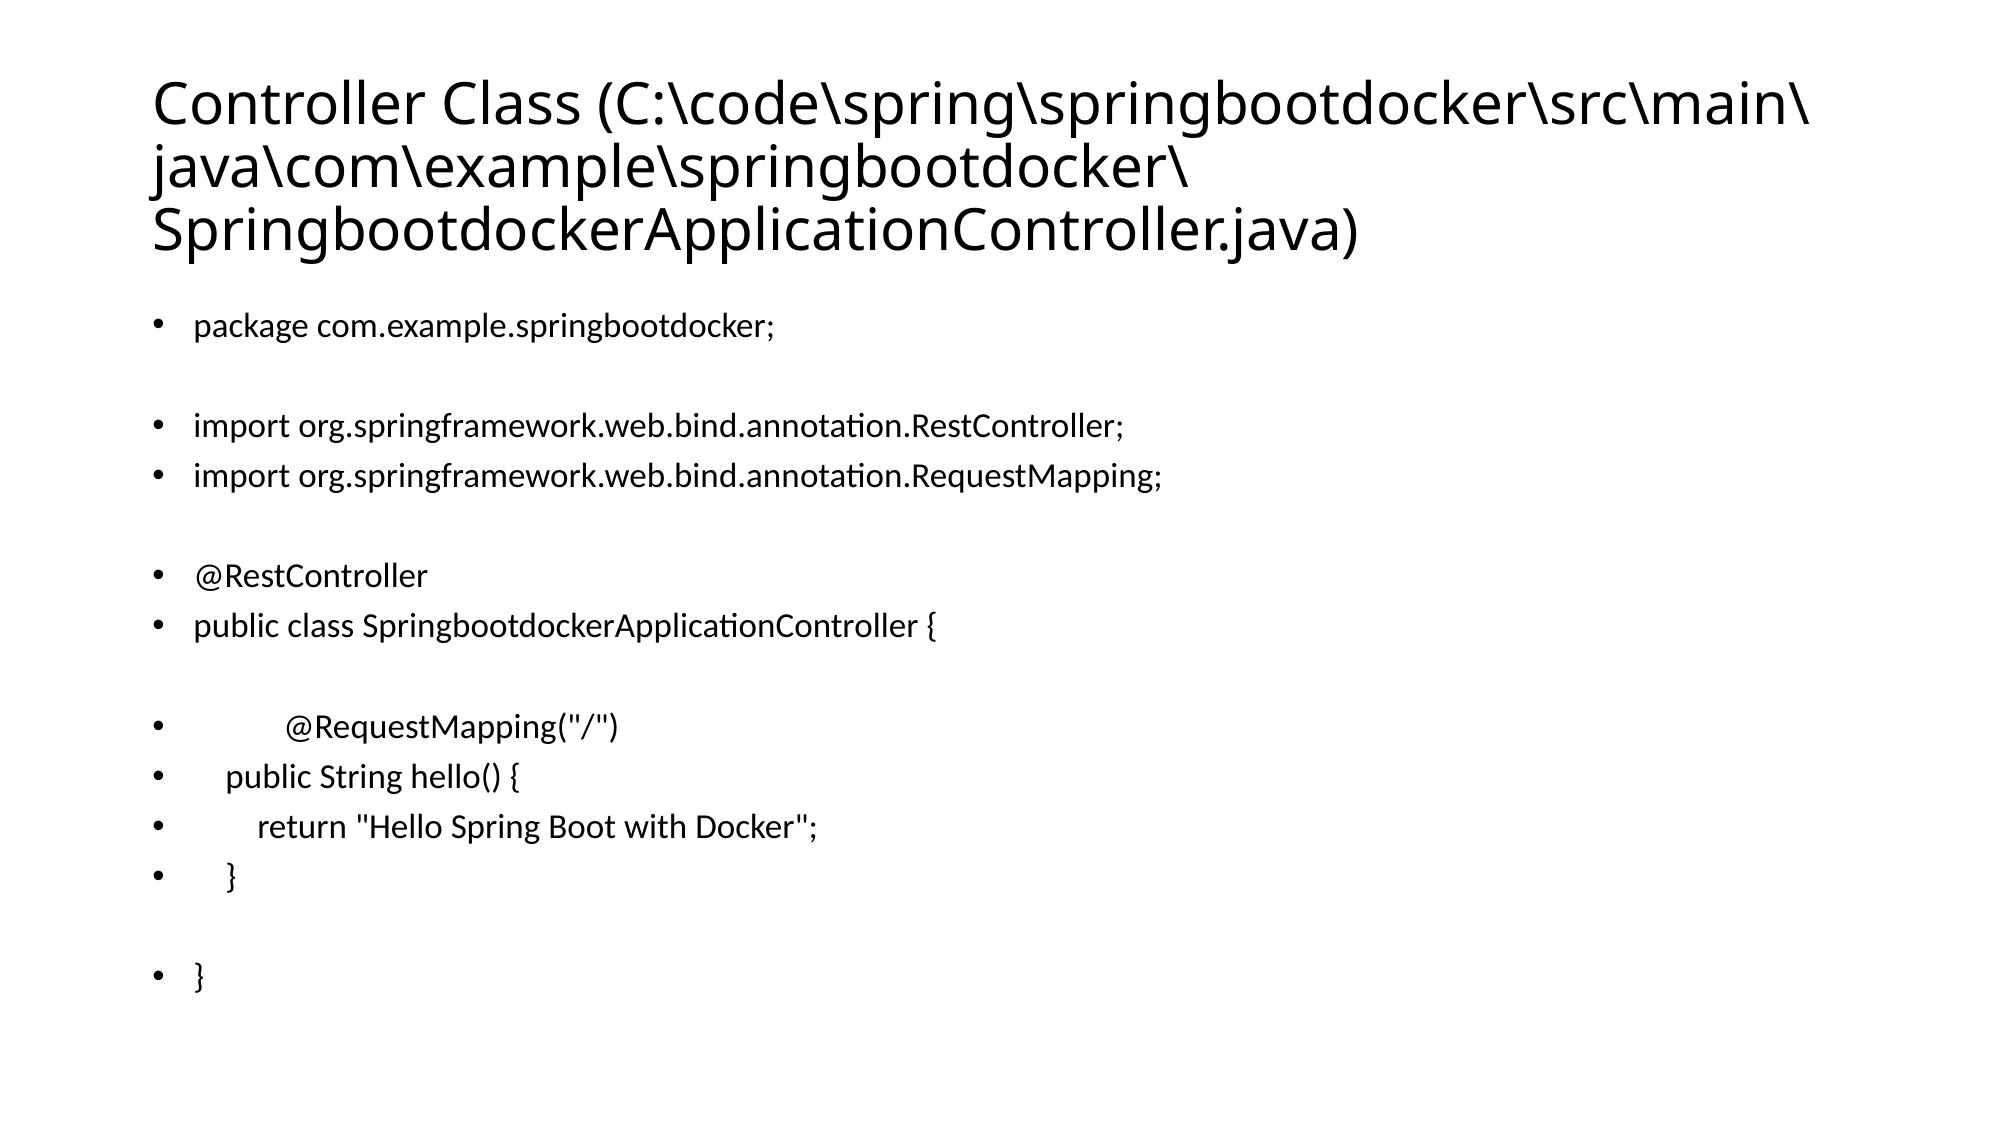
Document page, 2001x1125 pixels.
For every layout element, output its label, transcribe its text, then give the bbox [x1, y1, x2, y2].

title Controller Class (C:\code\spring\springbootdocker\src\main\java\com\example\springbootdocker\ SpringbootdockerApplicationController.java) [137, 59, 1863, 278]
list package com.example.springbootdocker; import org.springframework.web.bind.annotation.RestController; import org.springframework.web.bind.annotation.RequestMapping; @RestController public class SpringbootdockerApplicationController { @RequestMapping("/") public String hello() { return "Hello Spring Boot with Docker"; } } [137, 299, 1863, 1014]
